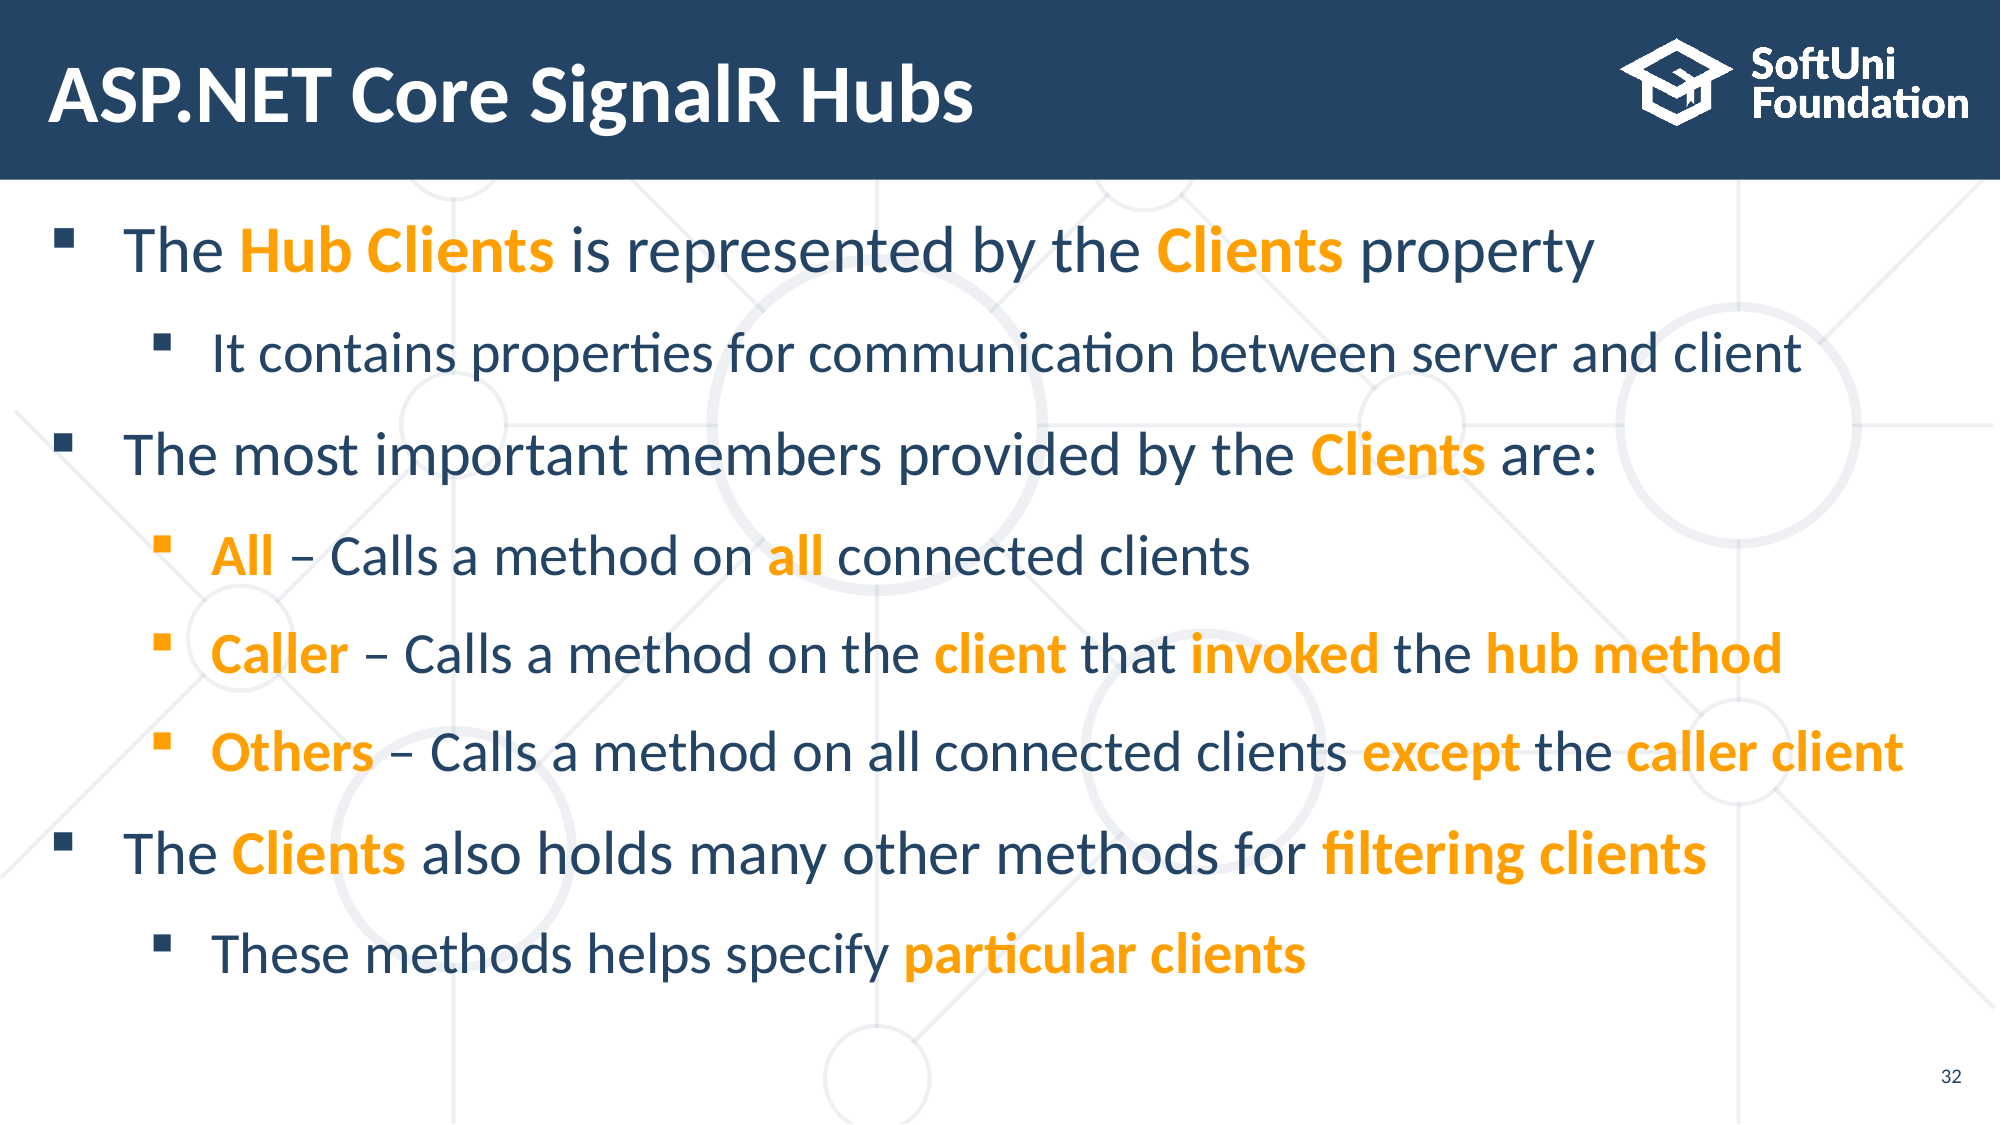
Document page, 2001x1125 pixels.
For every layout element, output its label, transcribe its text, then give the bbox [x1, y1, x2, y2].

slide_number 32 [1897, 1049, 1968, 1101]
picture [1619, 38, 1968, 126]
title ASP.NET Core SignalR Hubs [31, 16, 1591, 162]
list The Hub Clients is represented by the Clients property It contains properties for communication between server and client The most important members provided by the Clients are: All – Calls a method on all connected clients Caller – Calls a method on the client that invoked the hub method Others – Calls a method on all connected clients except the caller client The Clients also holds many other methods for filtering clients These methods helps specify particular clients [31, 196, 1970, 1084]
